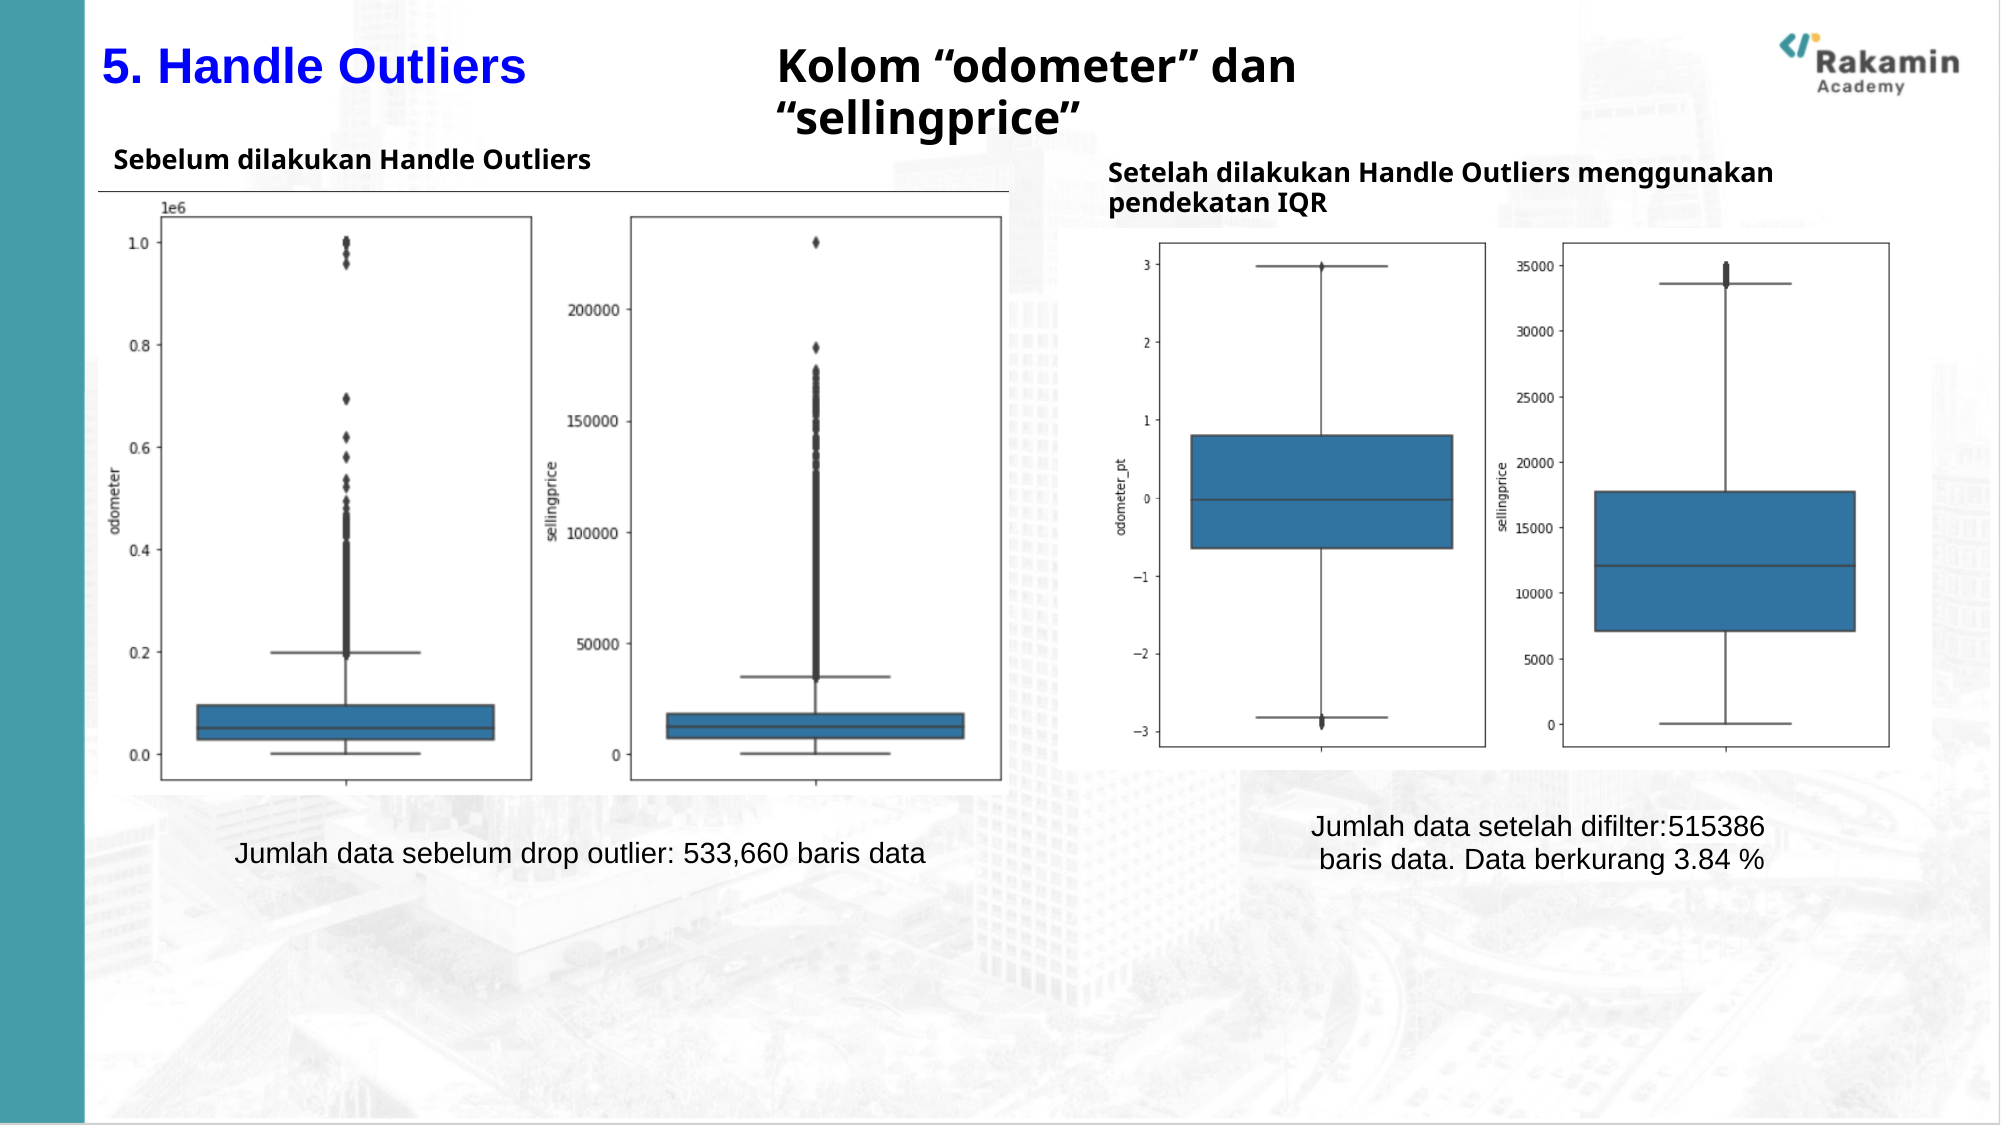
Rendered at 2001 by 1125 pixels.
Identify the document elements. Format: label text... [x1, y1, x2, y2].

text_box Jumlah data setelah difilter:515386 baris data. Data berkurang 3.84 % [1076, 794, 2000, 892]
text_box Kolom “odometer” dan “sellingprice” [761, 25, 1575, 160]
text_box Sebelum dilakukan Handle Outliers [98, 129, 876, 190]
text_box Setelah dilakukan Handle Outliers menggunakan pendekatan IQR [1093, 142, 1945, 234]
text_box 5. Handle Outliers [86, 23, 876, 111]
text_box Jumlah data sebelum drop outlier: 533,660 baris data [219, 821, 997, 885]
picture [0, 0, 2001, 1125]
